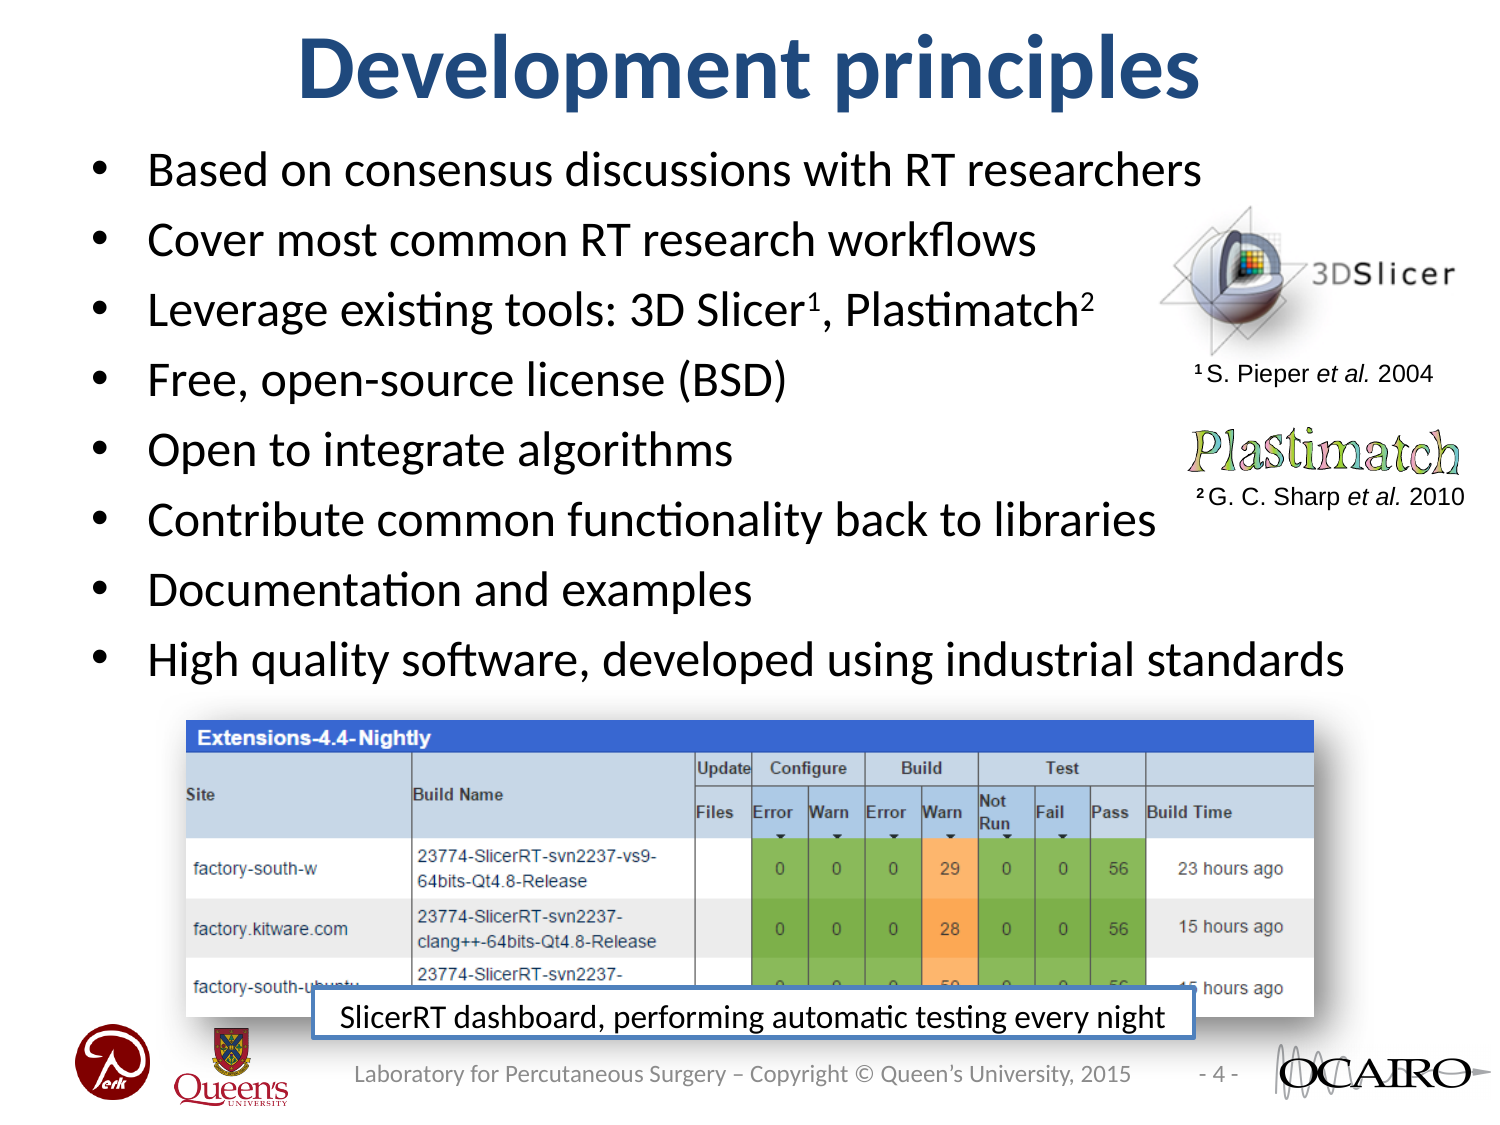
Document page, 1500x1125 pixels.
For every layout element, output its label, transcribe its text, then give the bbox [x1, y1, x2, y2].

text_box 1 S. Pieper et al. 2004 [1179, 350, 1500, 395]
picture [174, 1028, 288, 1106]
picture [75, 1024, 150, 1100]
picture [1187, 426, 1460, 476]
slide_number - 4 - [1175, 1042, 1263, 1103]
footer Laboratory for Percutaneous Surgery – Copyright © Queen’s University, 2015 [312, 1042, 1175, 1103]
picture [1148, 204, 1460, 368]
text_box Development principles [74, 0, 1425, 175]
text_box 2 G. C. Sharp et al. 2010 [1181, 473, 1481, 518]
text_box Based on consensus discussions with RT researchers Cover most common RT research workflows Leverage existing tools: 3D Slicer1, Plastimatch2 Free, open-source license (BSD) Open to integrate algorithms Contribute common functionality back to libraries Documentation and examples High quality software, developed using industrial standards [76, 129, 1431, 867]
picture [186, 719, 1314, 1018]
picture [1275, 1044, 1491, 1100]
text_box SlicerRT dashboard, performing automatic testing every night [311, 1026, 1196, 1040]
